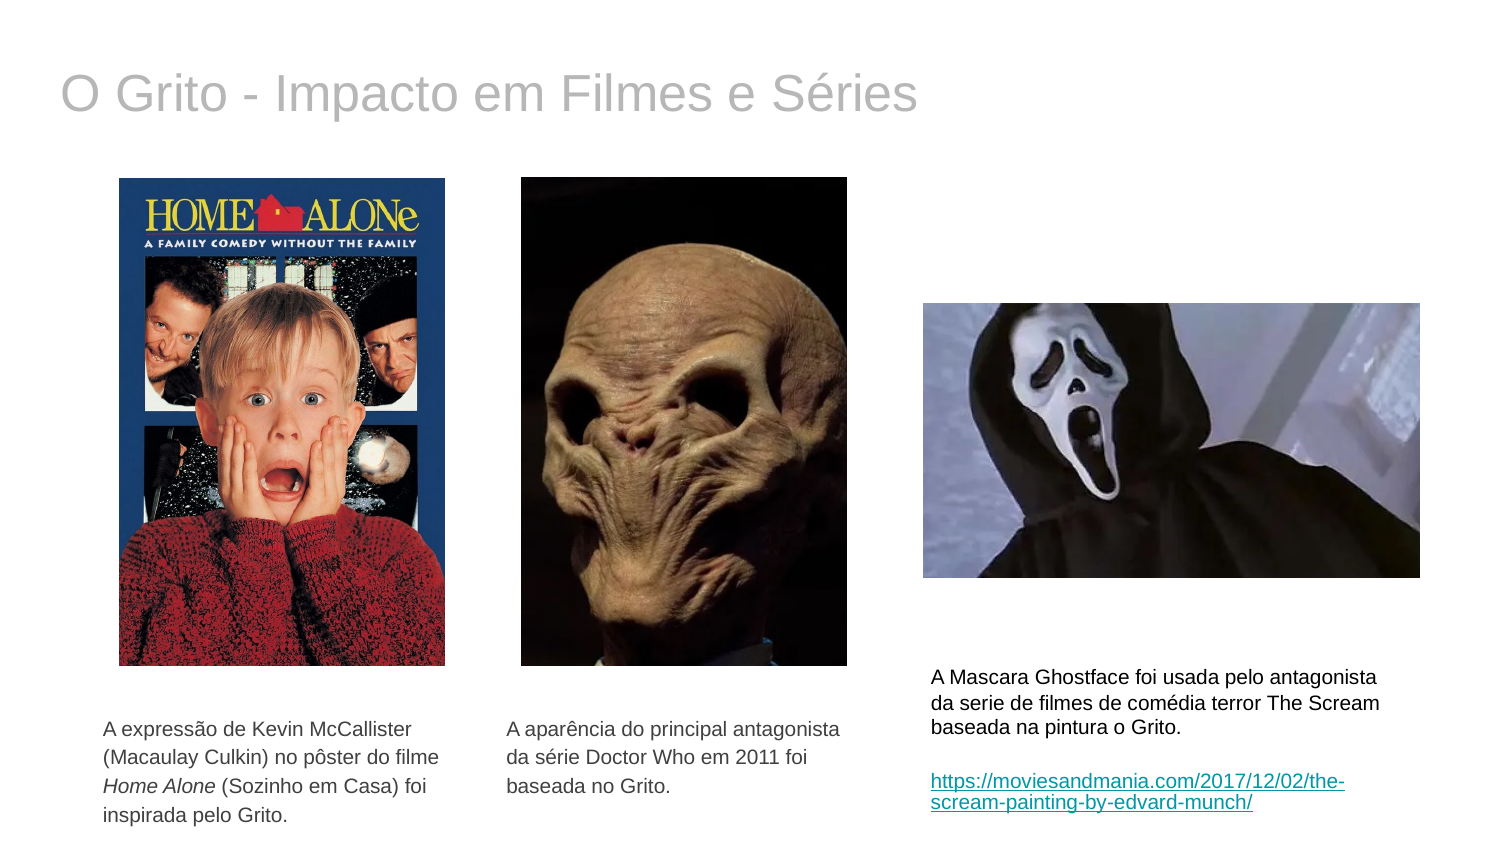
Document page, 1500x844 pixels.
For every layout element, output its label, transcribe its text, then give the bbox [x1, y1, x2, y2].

title O Grito - Impacto em Filmes e Séries [45, 44, 1444, 139]
picture [521, 177, 847, 667]
picture [922, 302, 1420, 578]
text_box A aparência do principal antagonista da série Doctor Who em 2011 foi baseada no Grito. [491, 696, 867, 813]
text_box A Mascara Ghostface foi usada pelo antagonista da serie de filmes de comédia terror The Scream baseada na pintura o Grito. [915, 649, 1413, 754]
text_box https://moviesandmania.com/2017/12/02/the-scream-painting-by-edvard-munch/ [915, 755, 1364, 806]
picture [119, 178, 445, 666]
list A expressão de Kevin McCallister (Macaulay Culkin) no pôster do filme Home Alone (Sozinho em Casa) foi inspirada pelo Grito. [87, 696, 479, 844]
